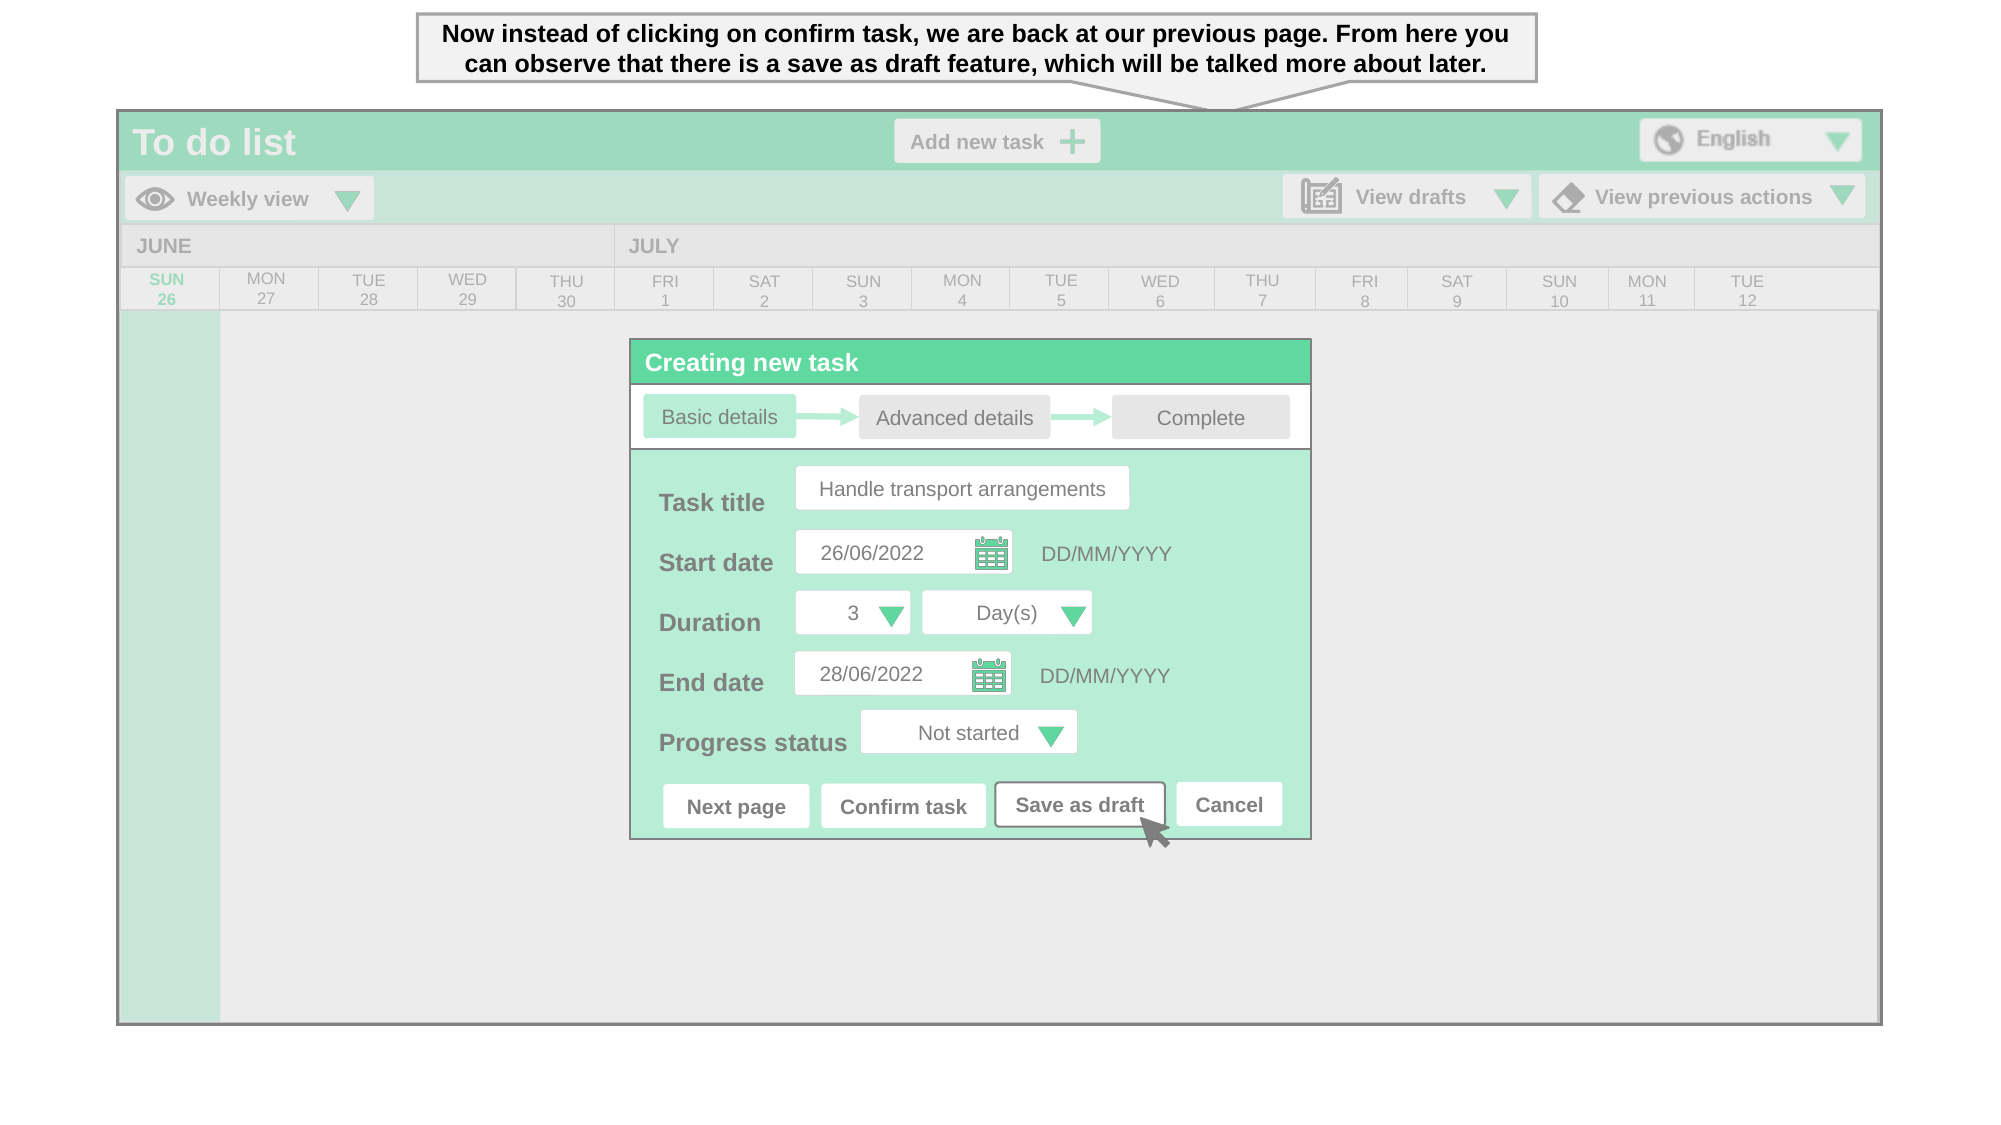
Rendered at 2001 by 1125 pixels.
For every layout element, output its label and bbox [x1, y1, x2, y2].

text_box [117, 110, 1882, 1025]
text_box [416, 13, 1538, 109]
